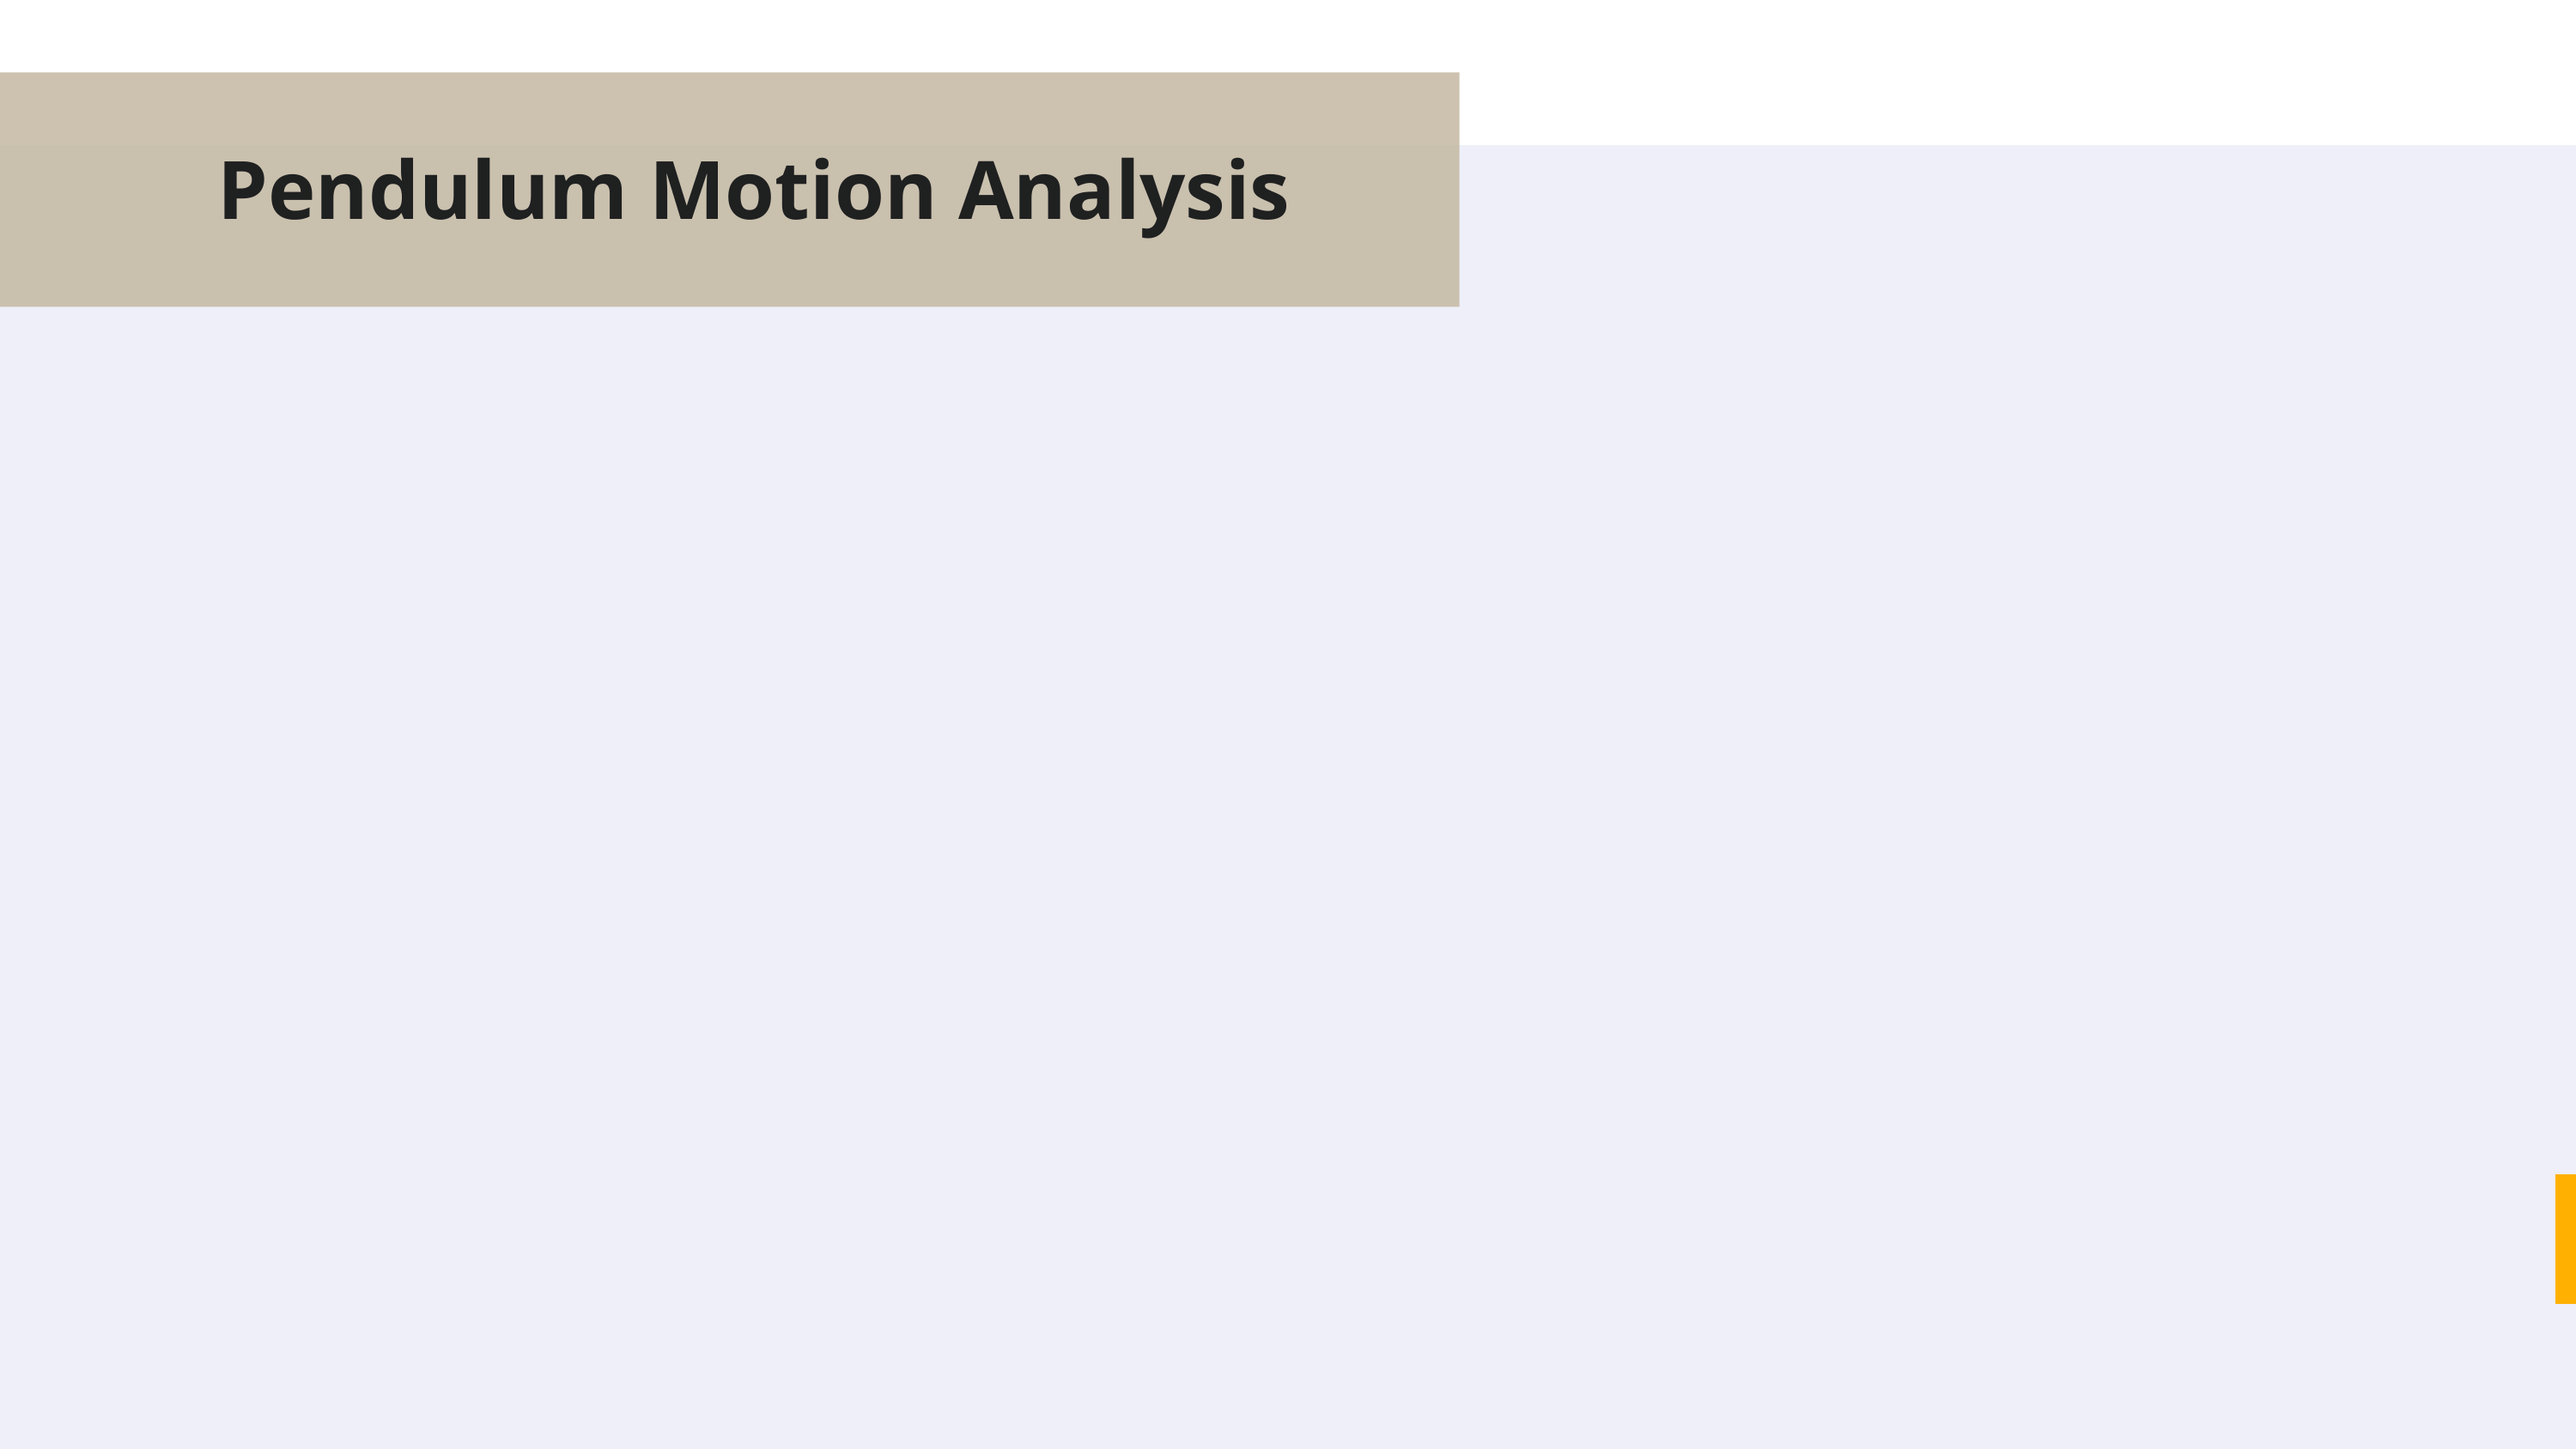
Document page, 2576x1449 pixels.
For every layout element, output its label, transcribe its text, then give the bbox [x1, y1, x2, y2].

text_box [2555, 1173, 2576, 1304]
text_box Pendulum Motion Analysis [217, 155, 607, 236]
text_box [612, 0, 848, 919]
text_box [854, 0, 2576, 145]
text_box Pendulum Motion Analysis [854, 155, 1314, 236]
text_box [0, 0, 607, 145]
